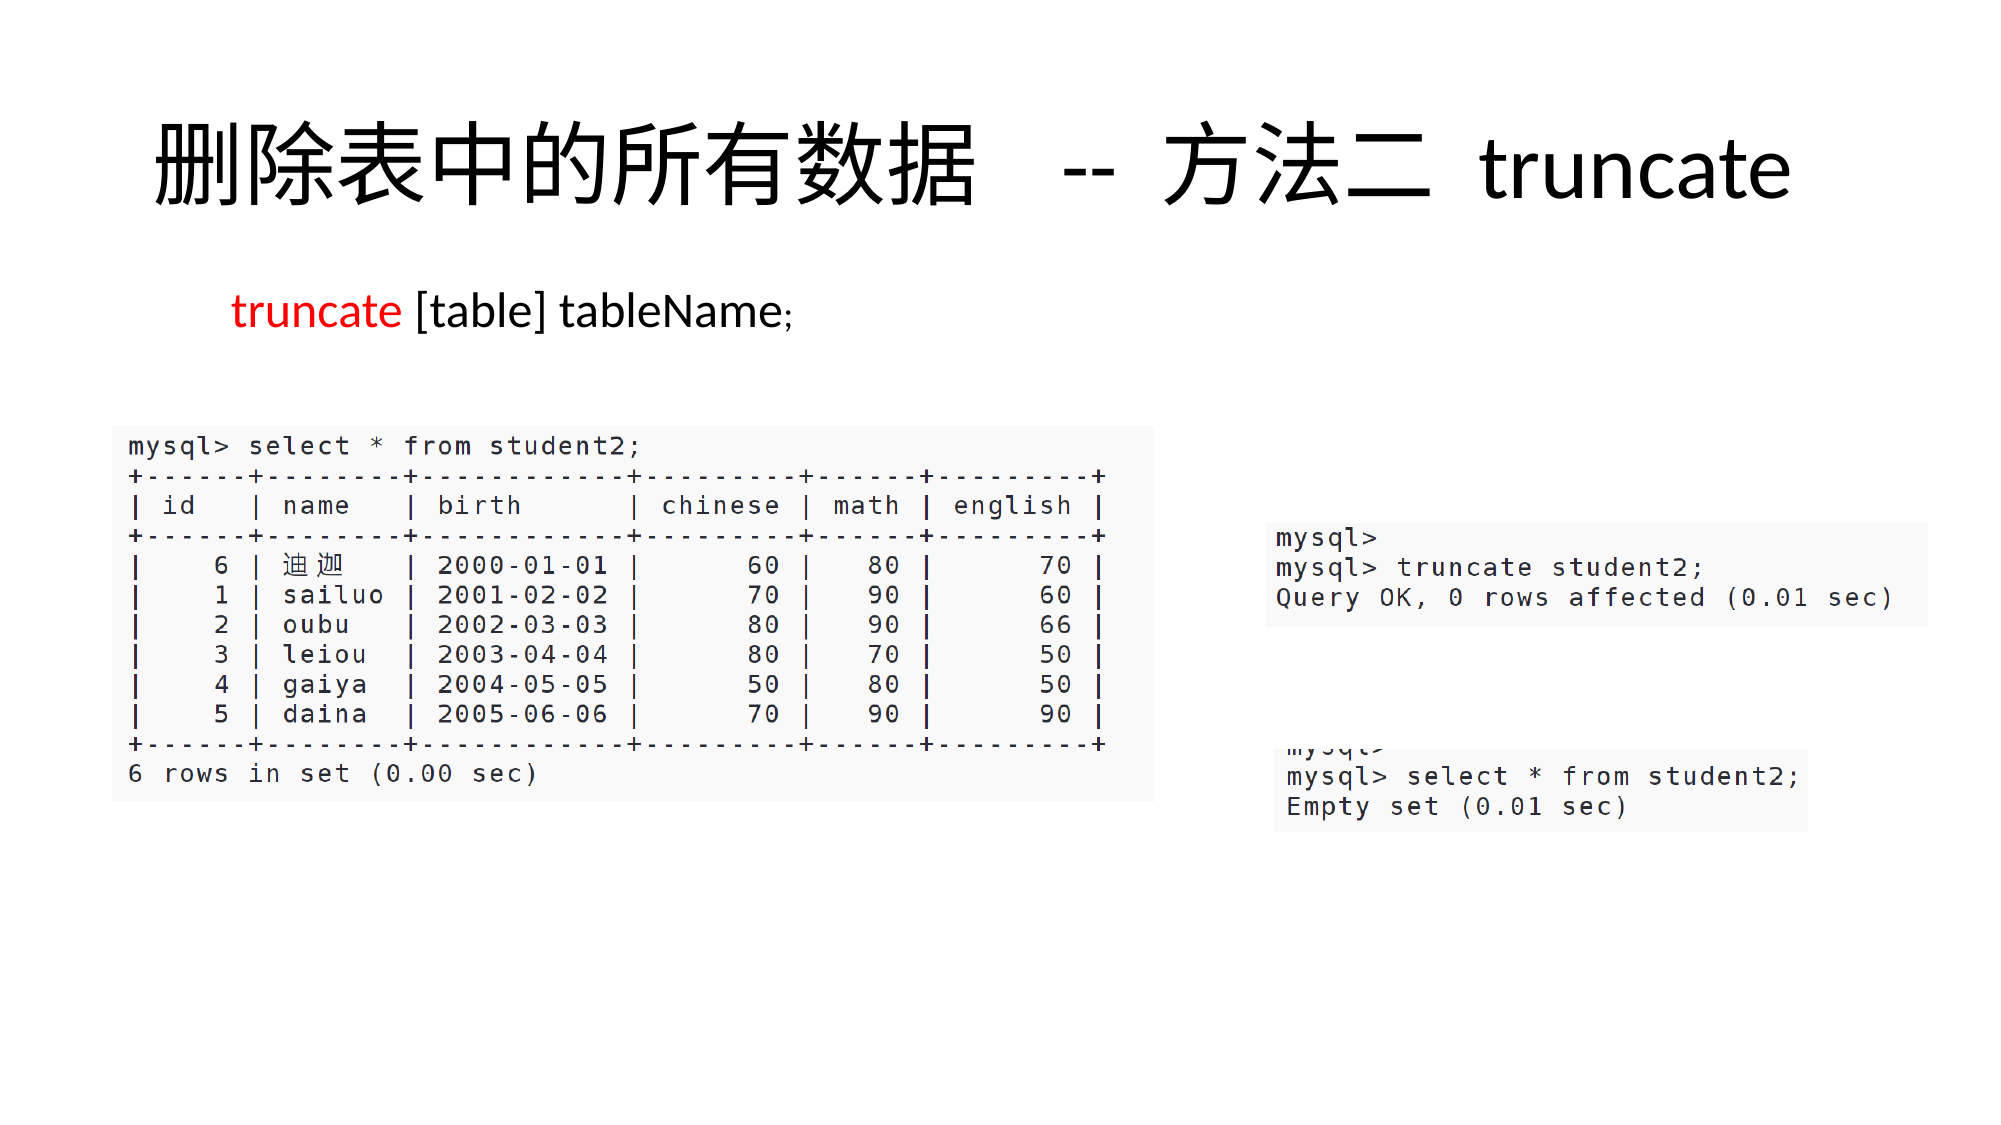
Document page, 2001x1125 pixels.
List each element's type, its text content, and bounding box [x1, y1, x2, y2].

text_box truncate [table] tableName; [216, 270, 809, 345]
picture [1274, 749, 1808, 832]
picture [112, 426, 1154, 802]
title 删除表中的所有数据 -- 方法二 truncate [137, 59, 1863, 278]
picture [1266, 523, 1928, 627]
